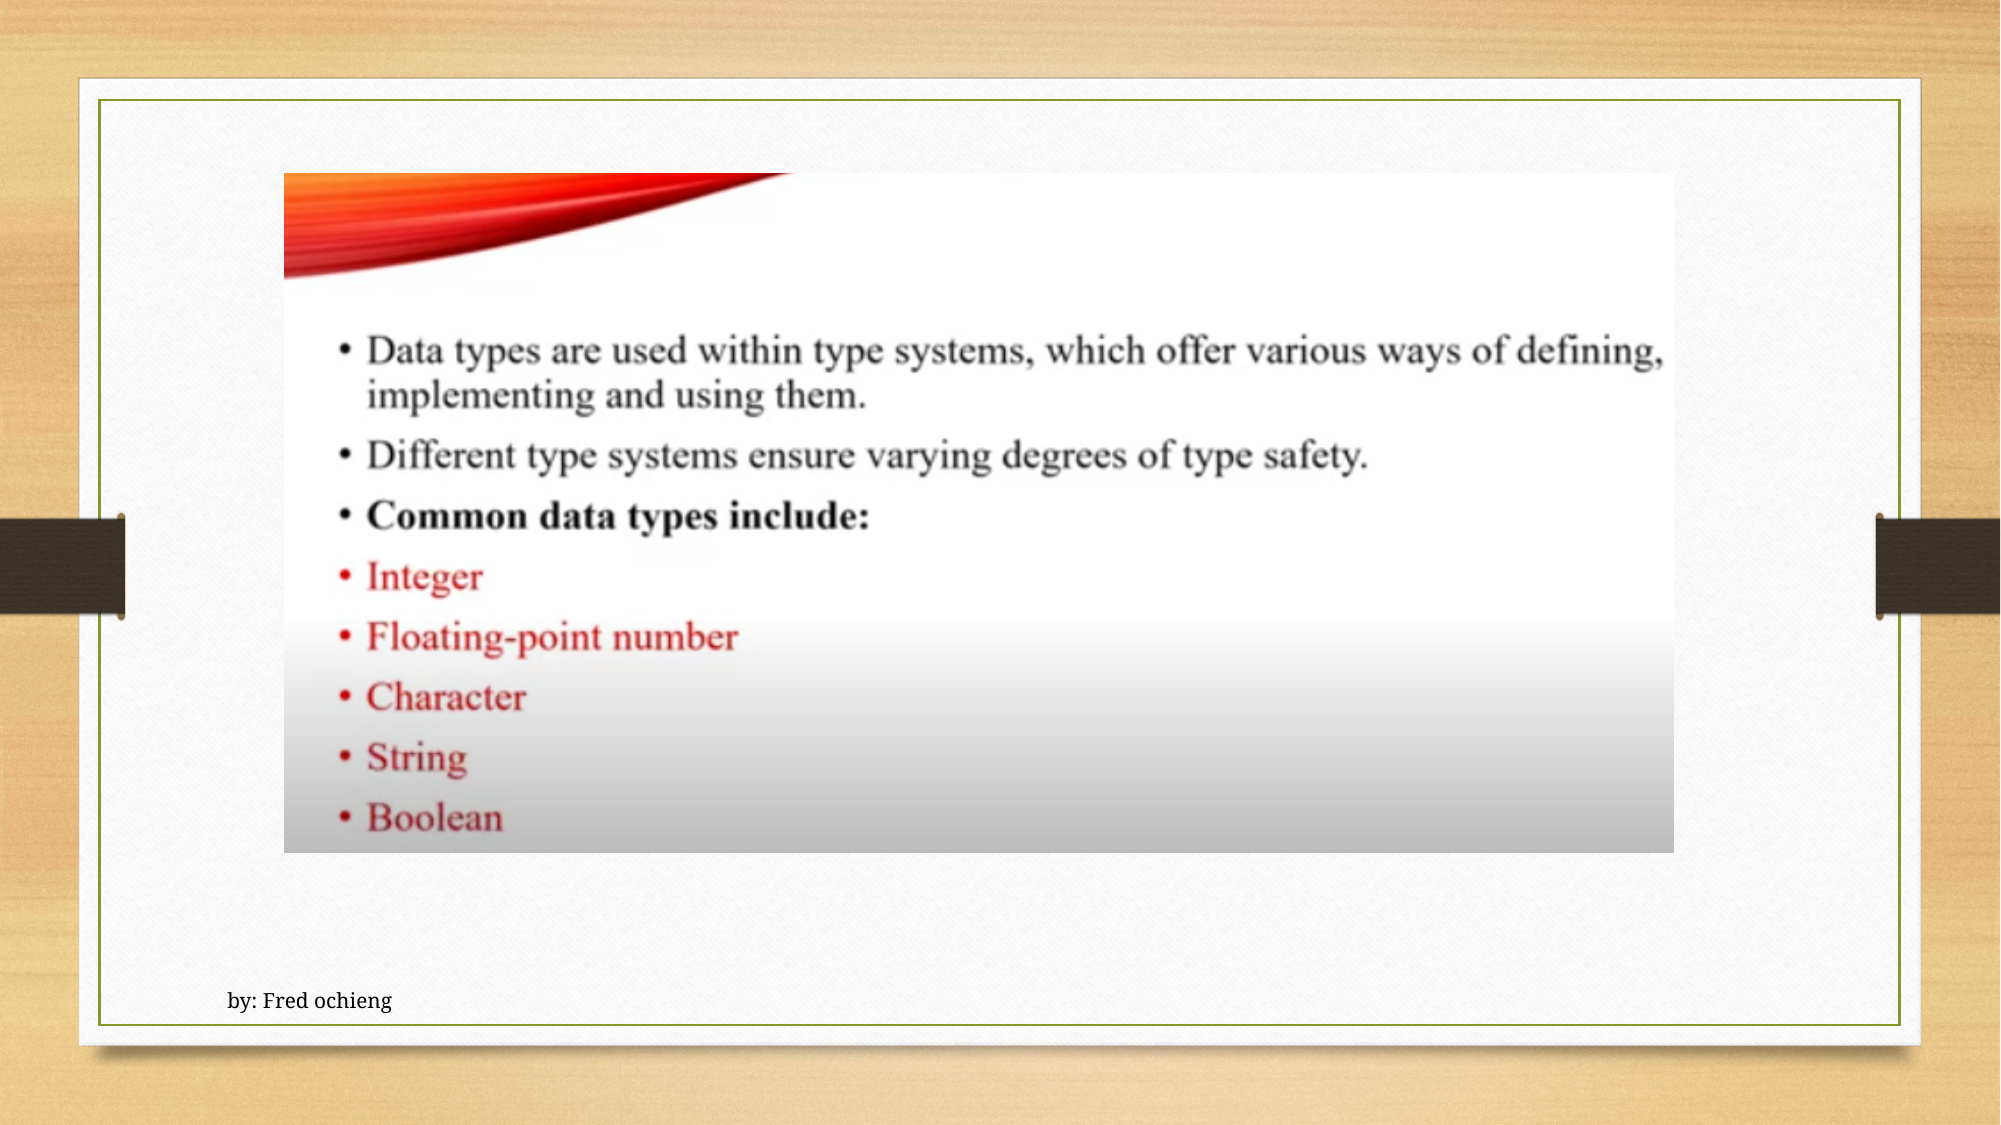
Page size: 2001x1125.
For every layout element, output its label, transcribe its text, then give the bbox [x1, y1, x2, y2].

footer by: Fred ochieng [212, 979, 1411, 1025]
picture [0, 0, 2001, 1125]
